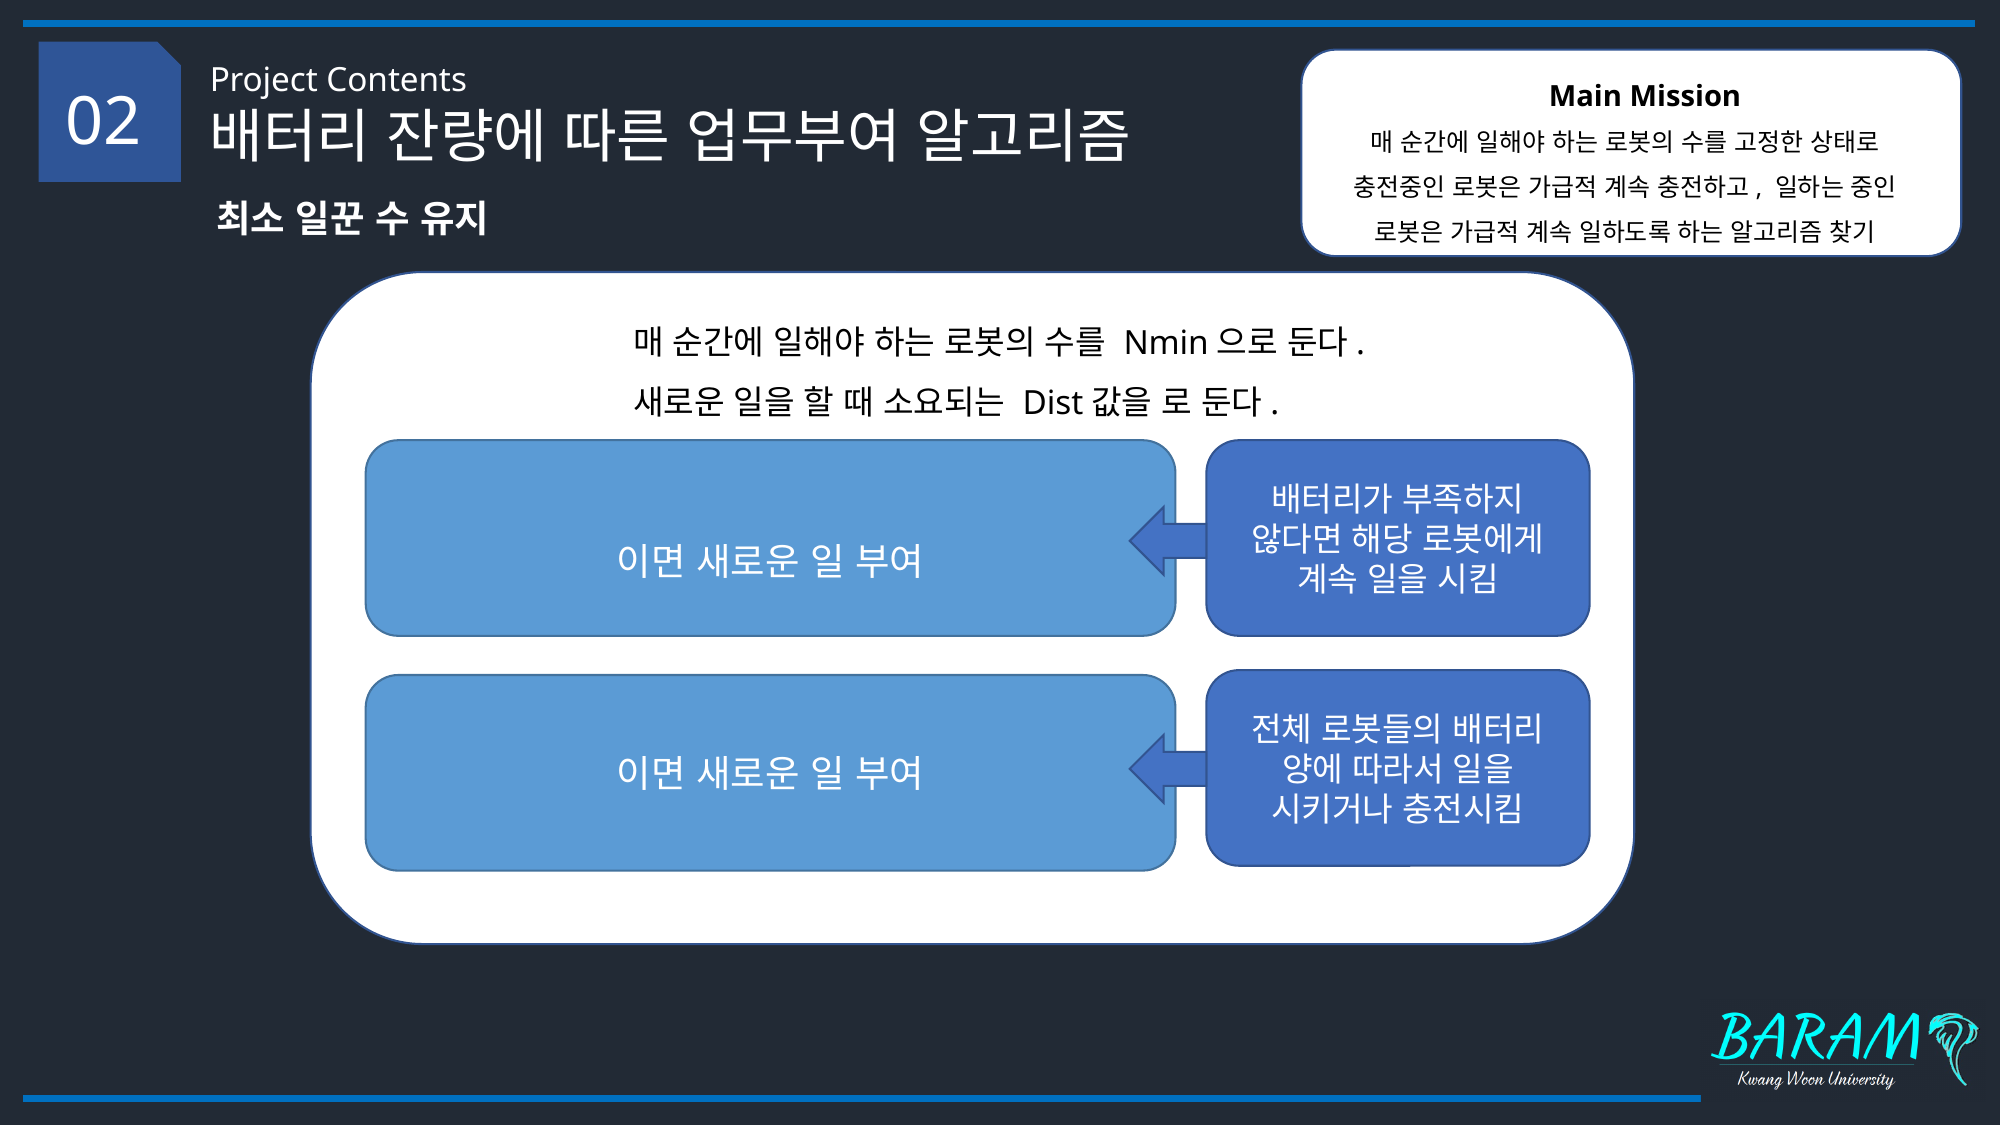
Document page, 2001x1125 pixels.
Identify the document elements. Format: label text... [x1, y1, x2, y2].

text_box [1128, 732, 1208, 806]
text_box 배터리가 부족하지 않다면 해당 로봇에게 계속 일을 시킴 [1205, 439, 1591, 637]
text_box 02 [37, 40, 182, 183]
picture [1700, 999, 1986, 1102]
text_box [309, 270, 1636, 946]
text_box 최소 일꾼 수 유지 [201, 187, 1295, 248]
text_box [1128, 504, 1208, 578]
text_box 배터리 잔량에 따른 업무부여 알고리즘 [195, 91, 1295, 177]
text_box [1295, 49, 1975, 257]
text_box 전체 로봇들의 배터리 양에 따라서 일을 시키거나 충전시킴 [1205, 669, 1591, 867]
text_box Project Contents [195, 51, 1295, 91]
